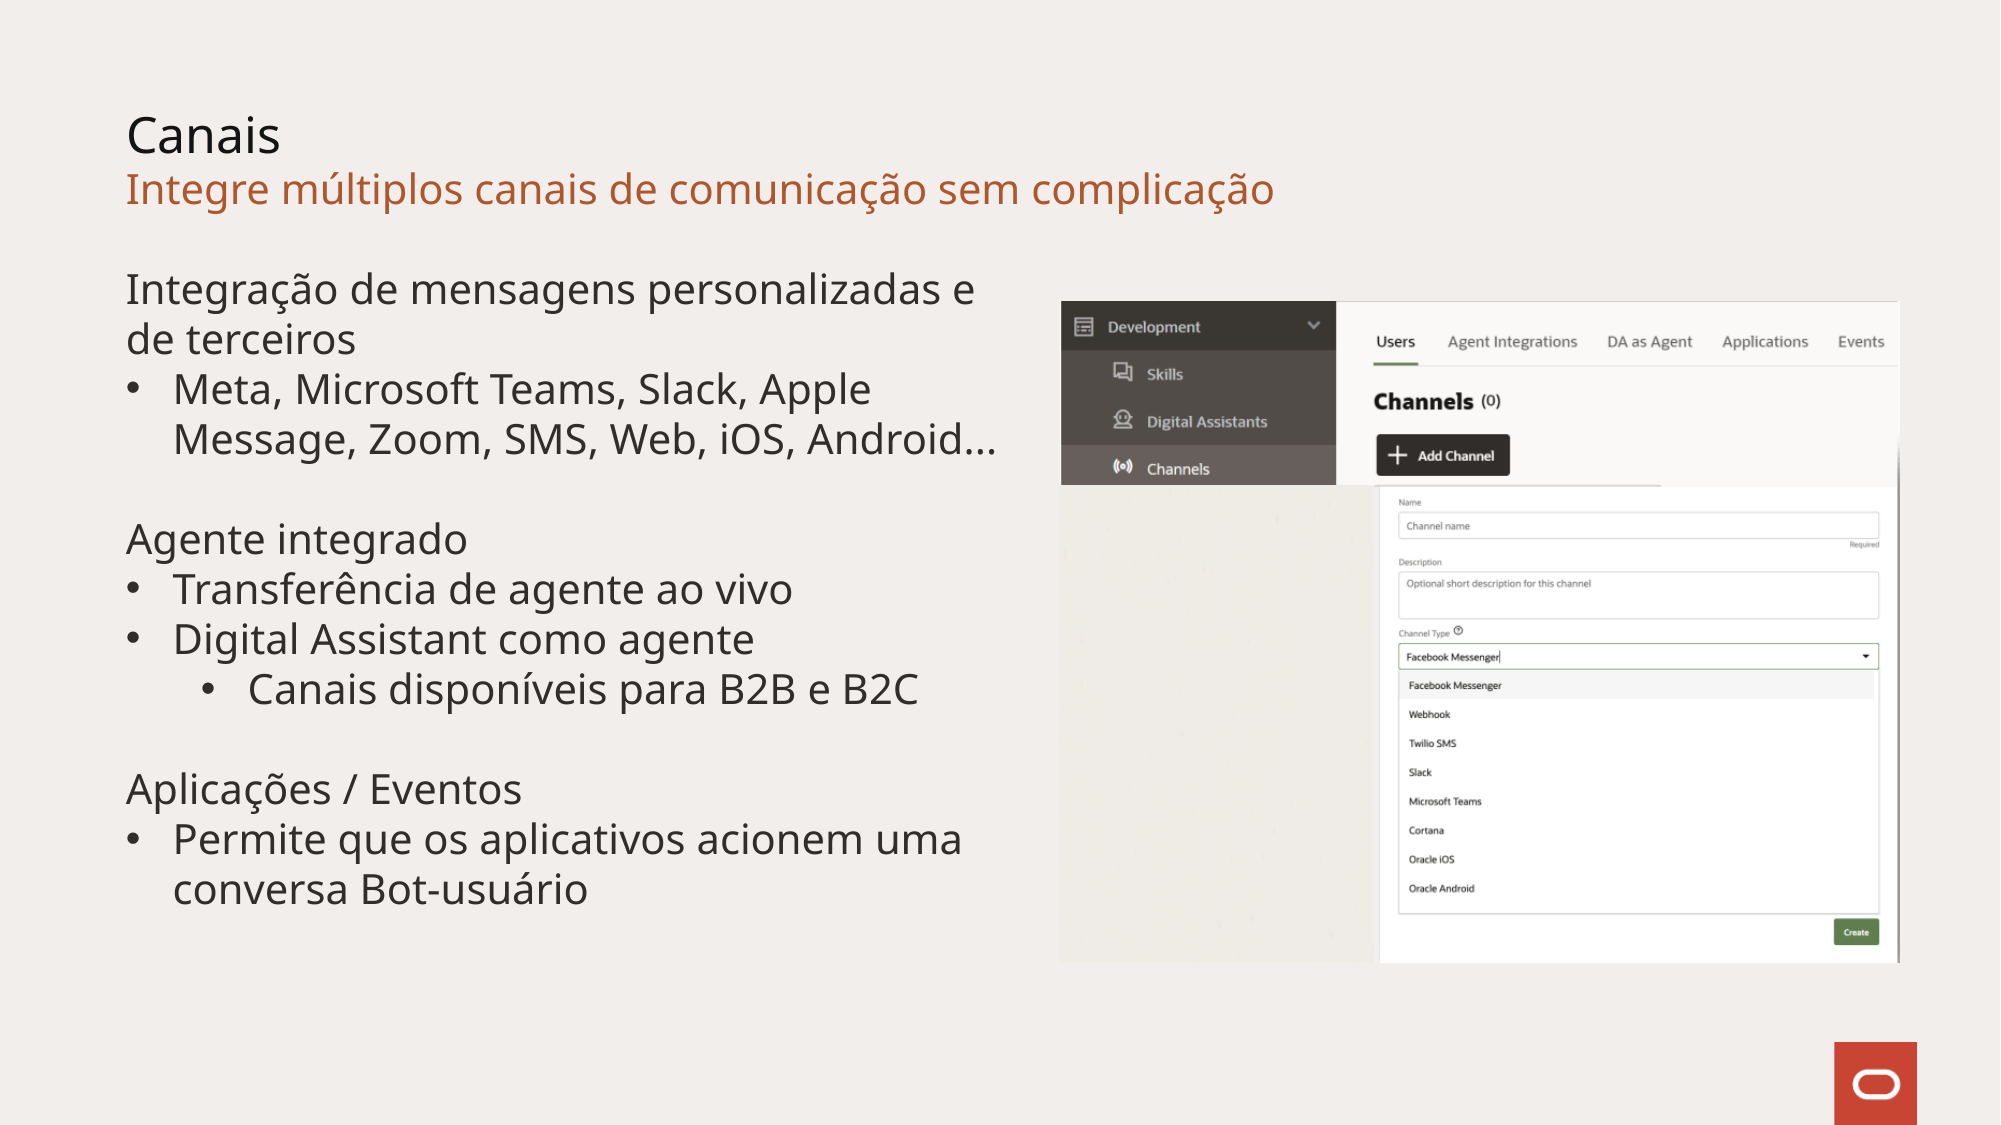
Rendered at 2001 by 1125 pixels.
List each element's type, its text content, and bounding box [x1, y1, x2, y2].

list Integre múltiplos canais de comunicação sem complicação [125, 166, 1877, 221]
title Canais [126, 29, 1877, 165]
list Integração de mensagens personalizadas e de terceiros Meta, Microsoft Teams, Slack, Apple Message, Zoom, SMS, Web, iOS, Android... Agente integrado Transferência de agente ao vivo Digital Assistant como agente Canais disponíveis para B2B e B2C Aplicações / Eventos Permite que os aplicativos acionem uma conversa Bot-usuário [125, 262, 1000, 1002]
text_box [1059, 301, 1901, 964]
